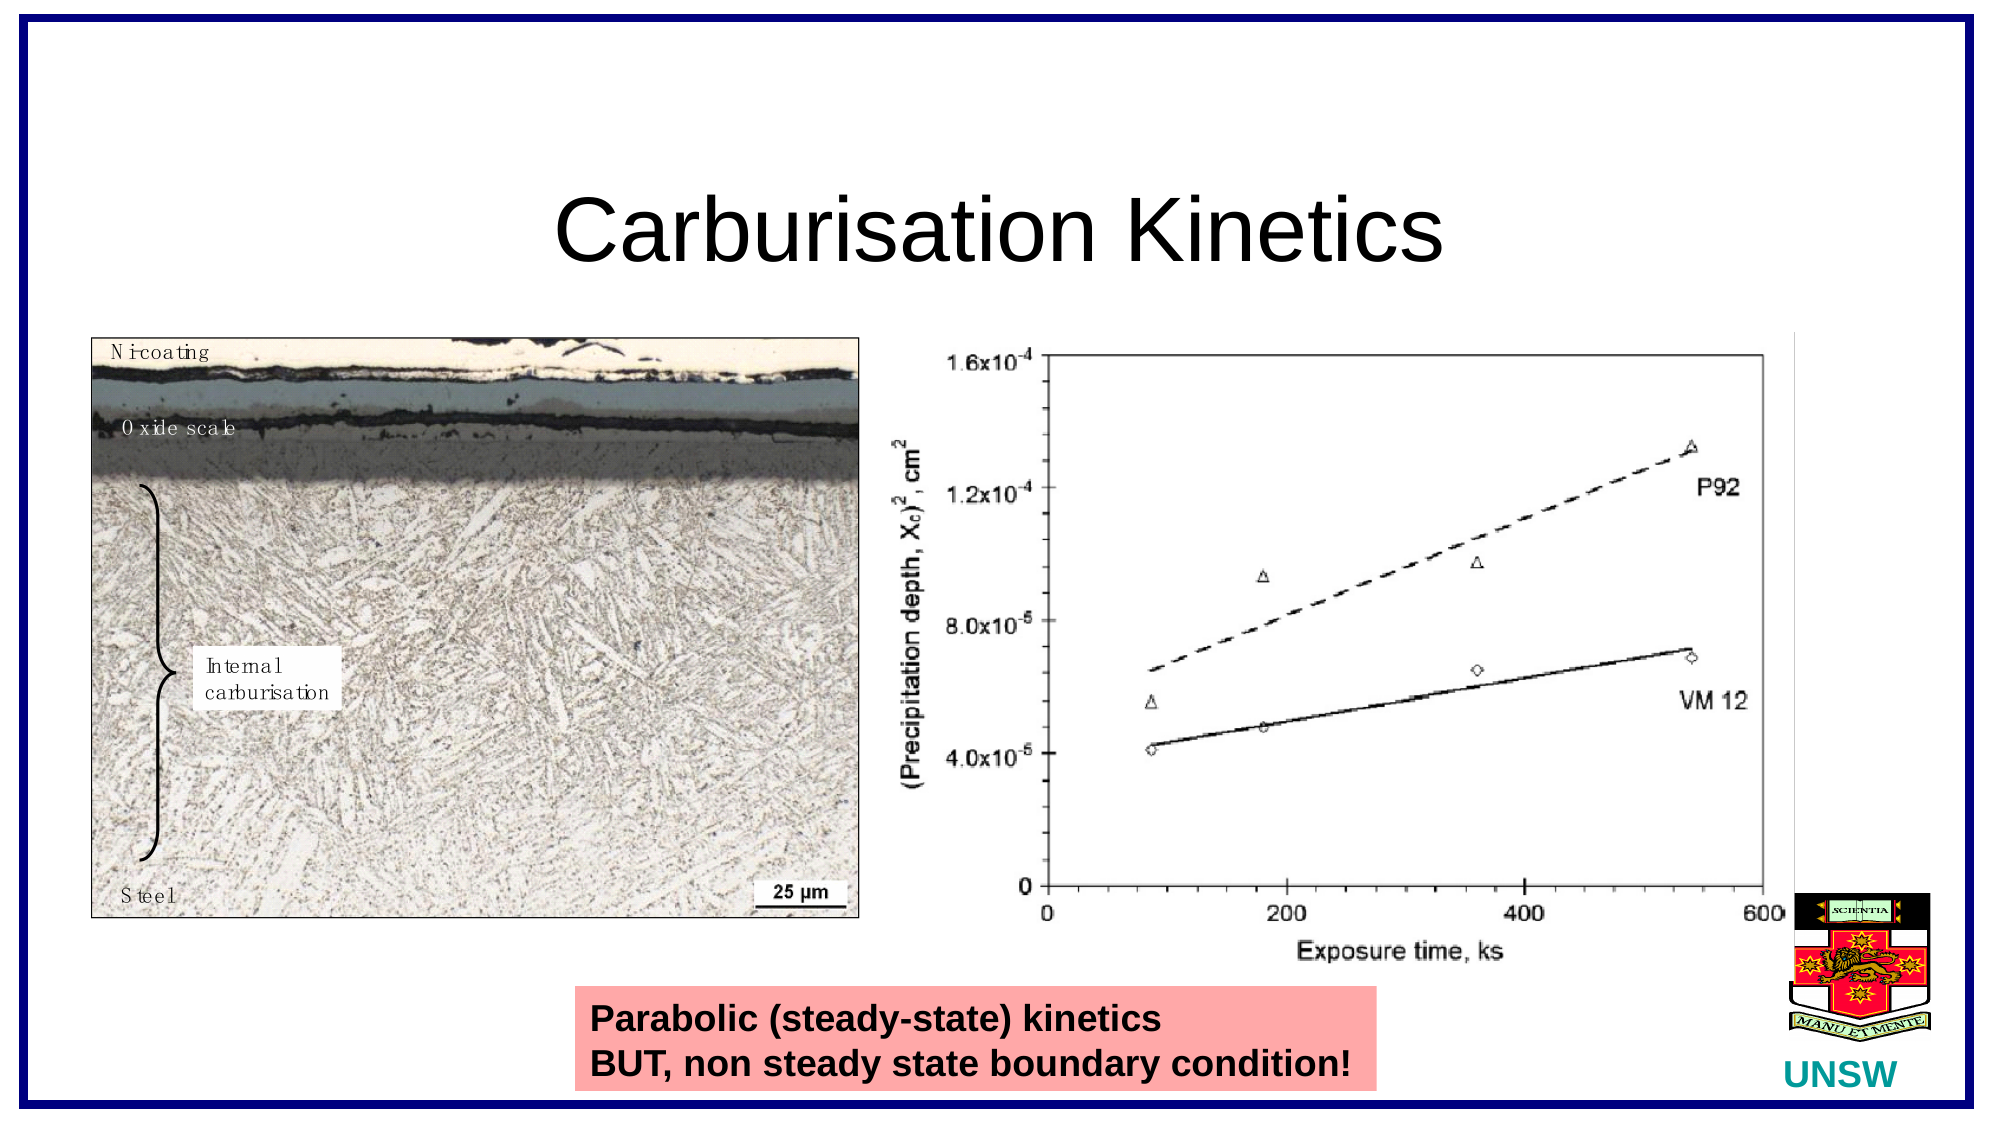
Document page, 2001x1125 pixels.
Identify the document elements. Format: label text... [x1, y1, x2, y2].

picture [863, 332, 1931, 1042]
picture [91, 332, 861, 920]
title Carburisation Kinetics [174, 109, 1825, 288]
text_box Parabolic (steady-state) kinetics BUT, non steady state boundary condition! [575, 986, 1377, 1091]
